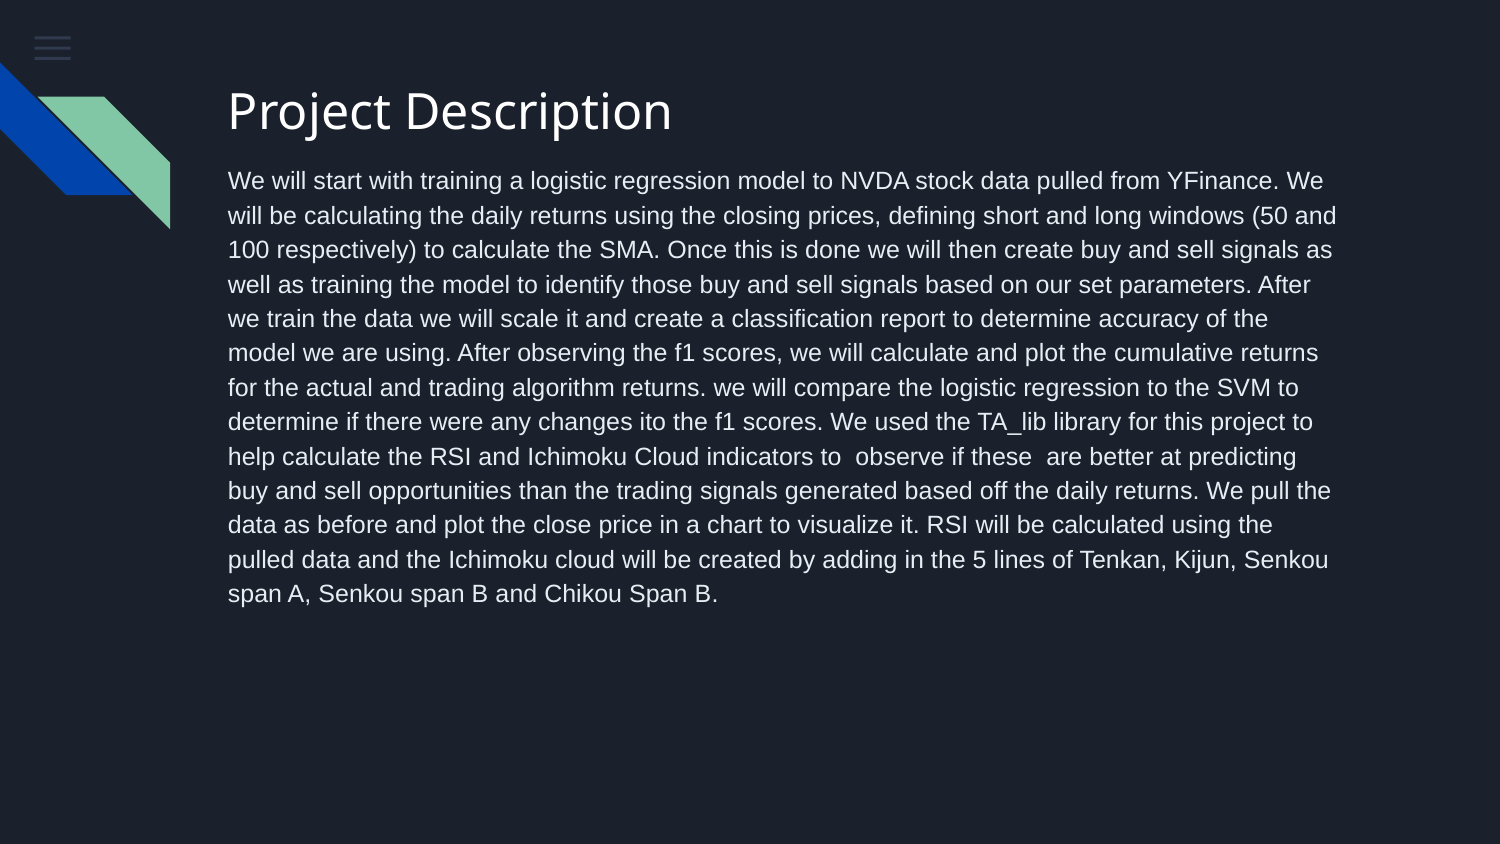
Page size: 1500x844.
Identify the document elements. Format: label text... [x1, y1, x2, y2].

list We will start with training a logistic regression model to NVDA stock data pulled from YFinance. We will be calculating the daily returns using the closing prices, defining short and long windows (50 and 100 respectively) to calculate the SMA. Once this is done we will then create buy and sell signals as well as training the model to identify those buy and sell signals based on our set parameters. After we train the data we will scale it and create a classification report to determine accuracy of the model we are using. After observing the f1 scores, we will calculate and plot the cumulative returns for the actual and trading algorithm returns. we will compare the logistic regression to the SVM to determine if there were any changes ito the f1 scores. We used the TA_lib library for this project to help calculate the RSI and Ichimoku Cloud indicators to observe if these are better at predicting buy and sell opportunities than the trading signals generated based off the daily returns. We pull the data as before and plot the close price in a chart to visualize it. RSI will be calculated using the pulled data and the Ichimoku cloud will be created by adding in the 5 lines of Tenkan, Kijun, Senkou span A, Senkou span B and Chikou Span B. [212, 145, 1356, 818]
title Project Description [212, 64, 1368, 215]
